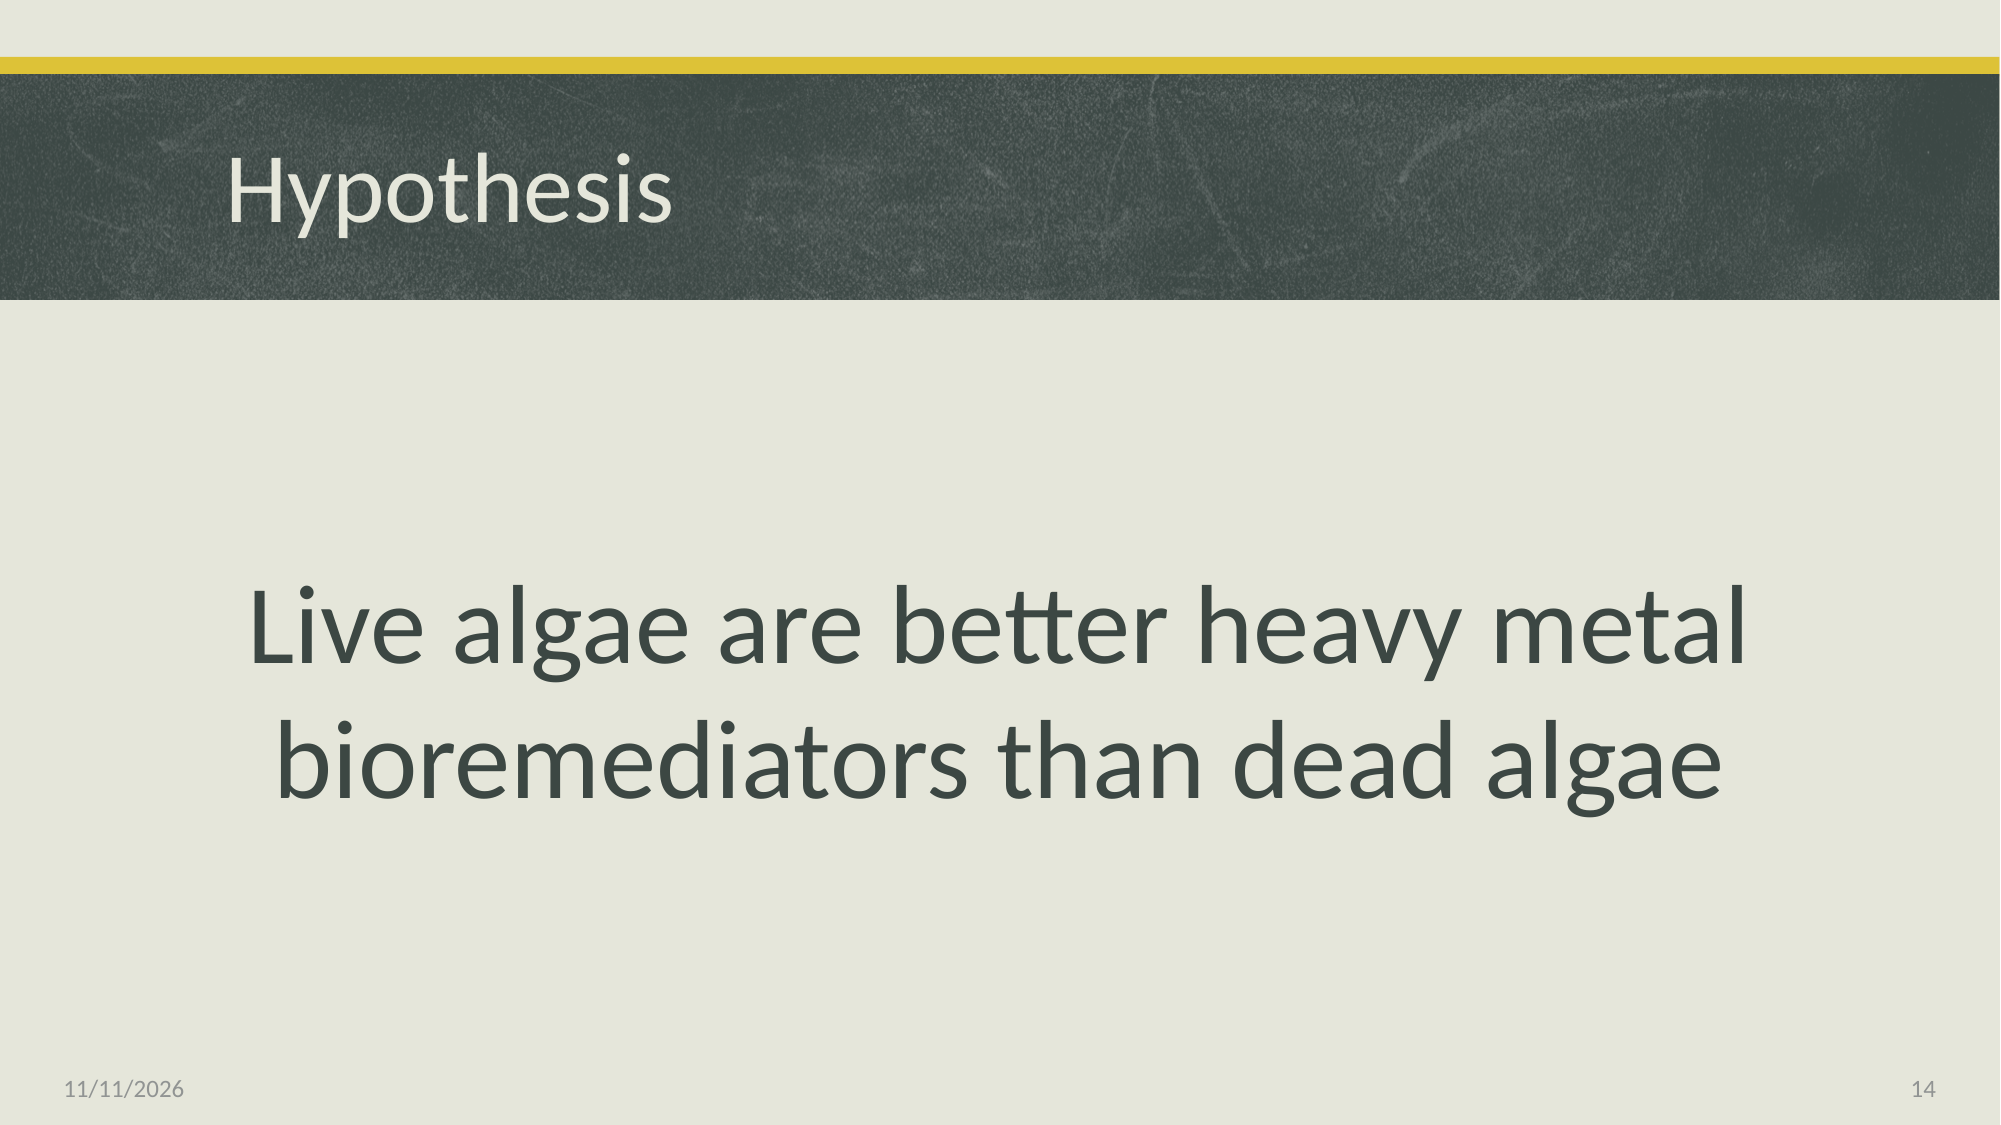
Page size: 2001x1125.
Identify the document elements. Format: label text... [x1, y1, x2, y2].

list Live algae are better heavy metal bioremediators than dead algae [210, 543, 1790, 837]
slide_number 14 [1628, 1057, 1952, 1118]
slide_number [48, 1057, 372, 1118]
picture [0, 74, 2000, 300]
title Hypothesis [210, 76, 1790, 300]
